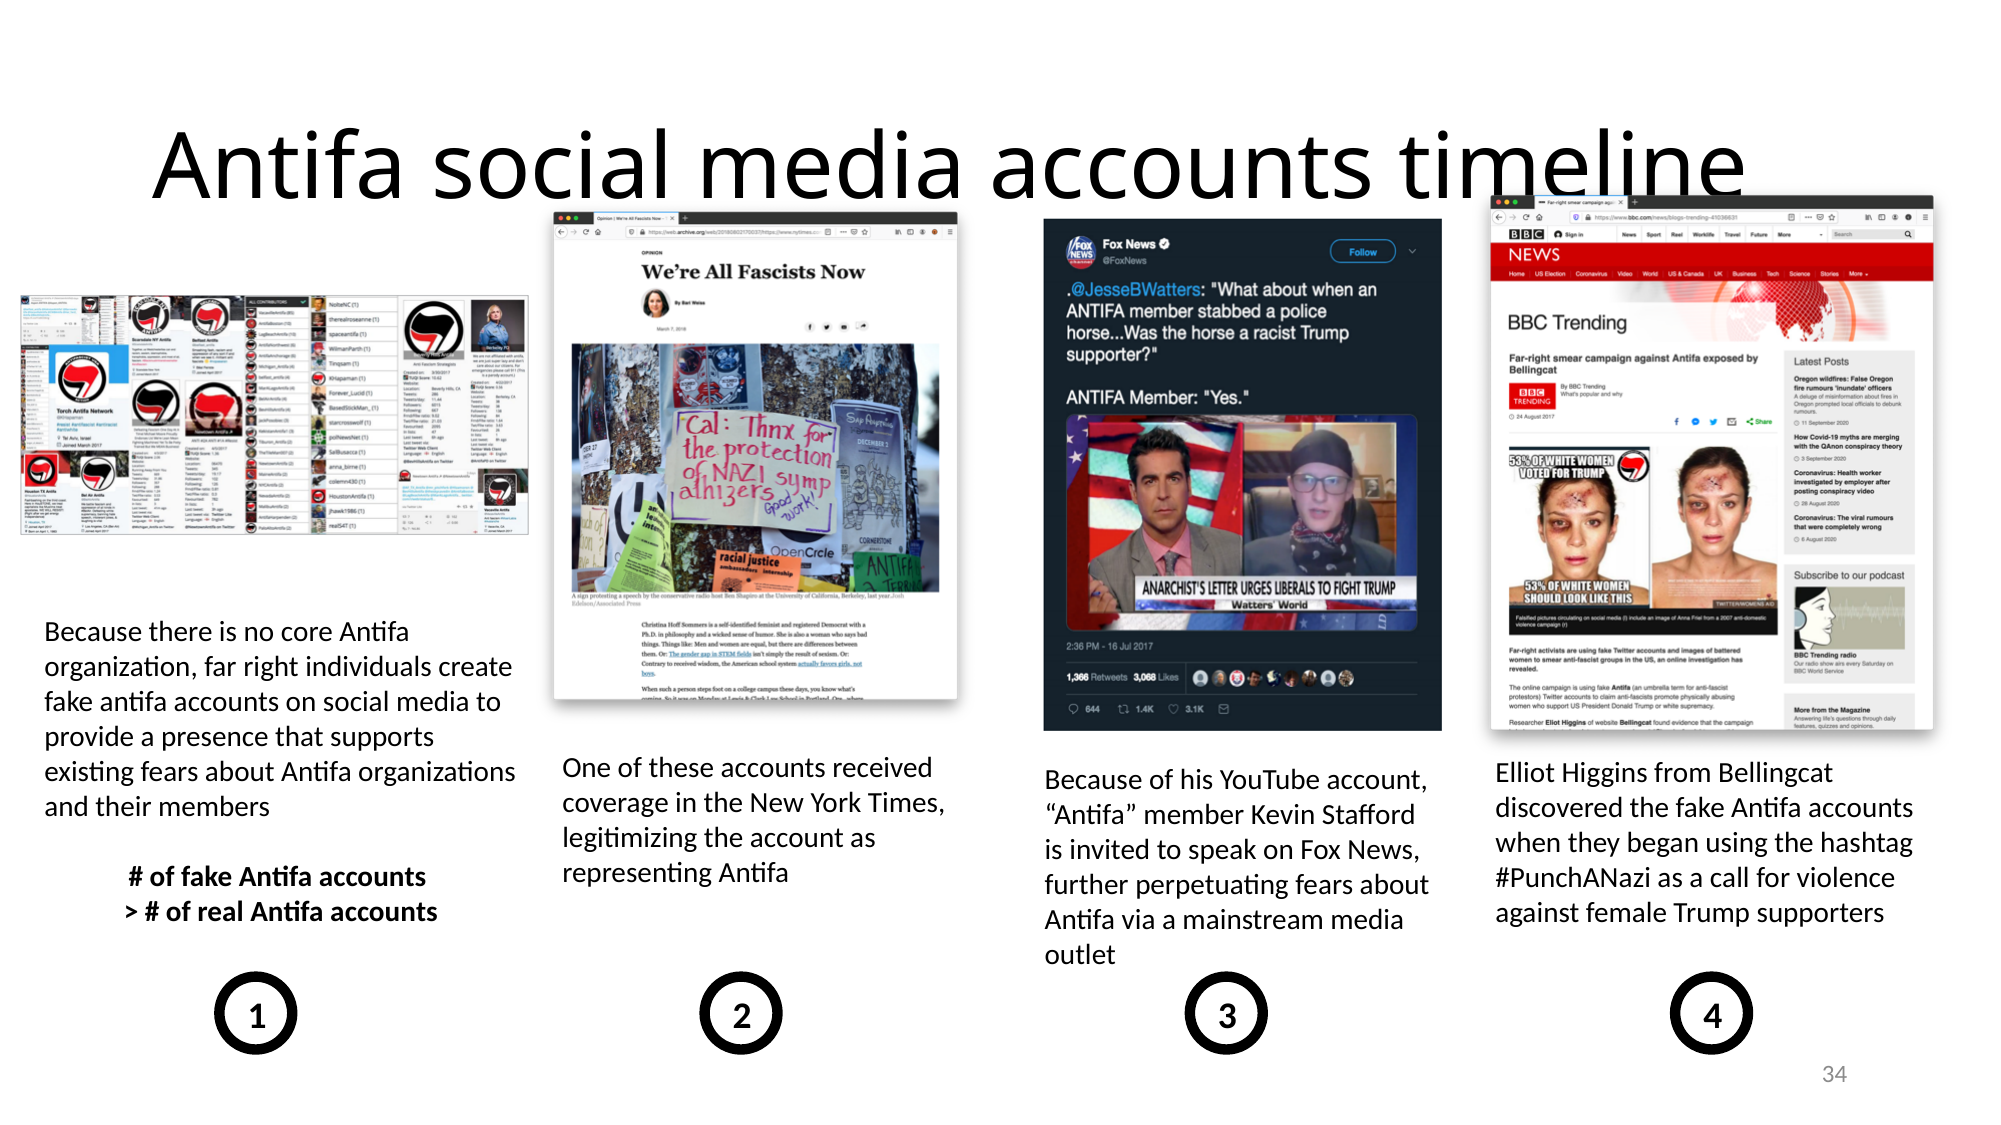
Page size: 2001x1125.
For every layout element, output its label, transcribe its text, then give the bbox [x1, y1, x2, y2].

text_box [1674, 975, 1750, 1051]
text_box [703, 975, 779, 1051]
slide_number 34 [1412, 1042, 1863, 1103]
text_box Because there is no core Antifa organization, far right individuals create fake antifa accounts on social media to provide a presence that supports existing fears about Antifa organizations and their members # of fake Antifa accounts > # of real Antifa accounts [29, 604, 533, 935]
text_box [218, 975, 294, 1051]
text_box Because of his YouTube account, “Antifa” member Kevin Stafford is invited to speak on Fox News, further perpetuating fears about Antifa via a mainstream media outlet [1029, 753, 1446, 978]
title Antifa social media accounts timeline [137, 59, 1863, 278]
picture [1040, 214, 1446, 735]
picture [1467, 179, 1957, 761]
text_box [1188, 975, 1264, 1051]
text_box Elliot Higgins from Bellingcat discovered the fake Antifa accounts when they began using the hashtag #PunchANazi as a call for violence against female Trump supporters [1480, 761, 1937, 936]
text_box One of these accounts received coverage in the New York Times, legitimizing the account as representing Antifa [547, 740, 964, 896]
picture [17, 197, 979, 728]
